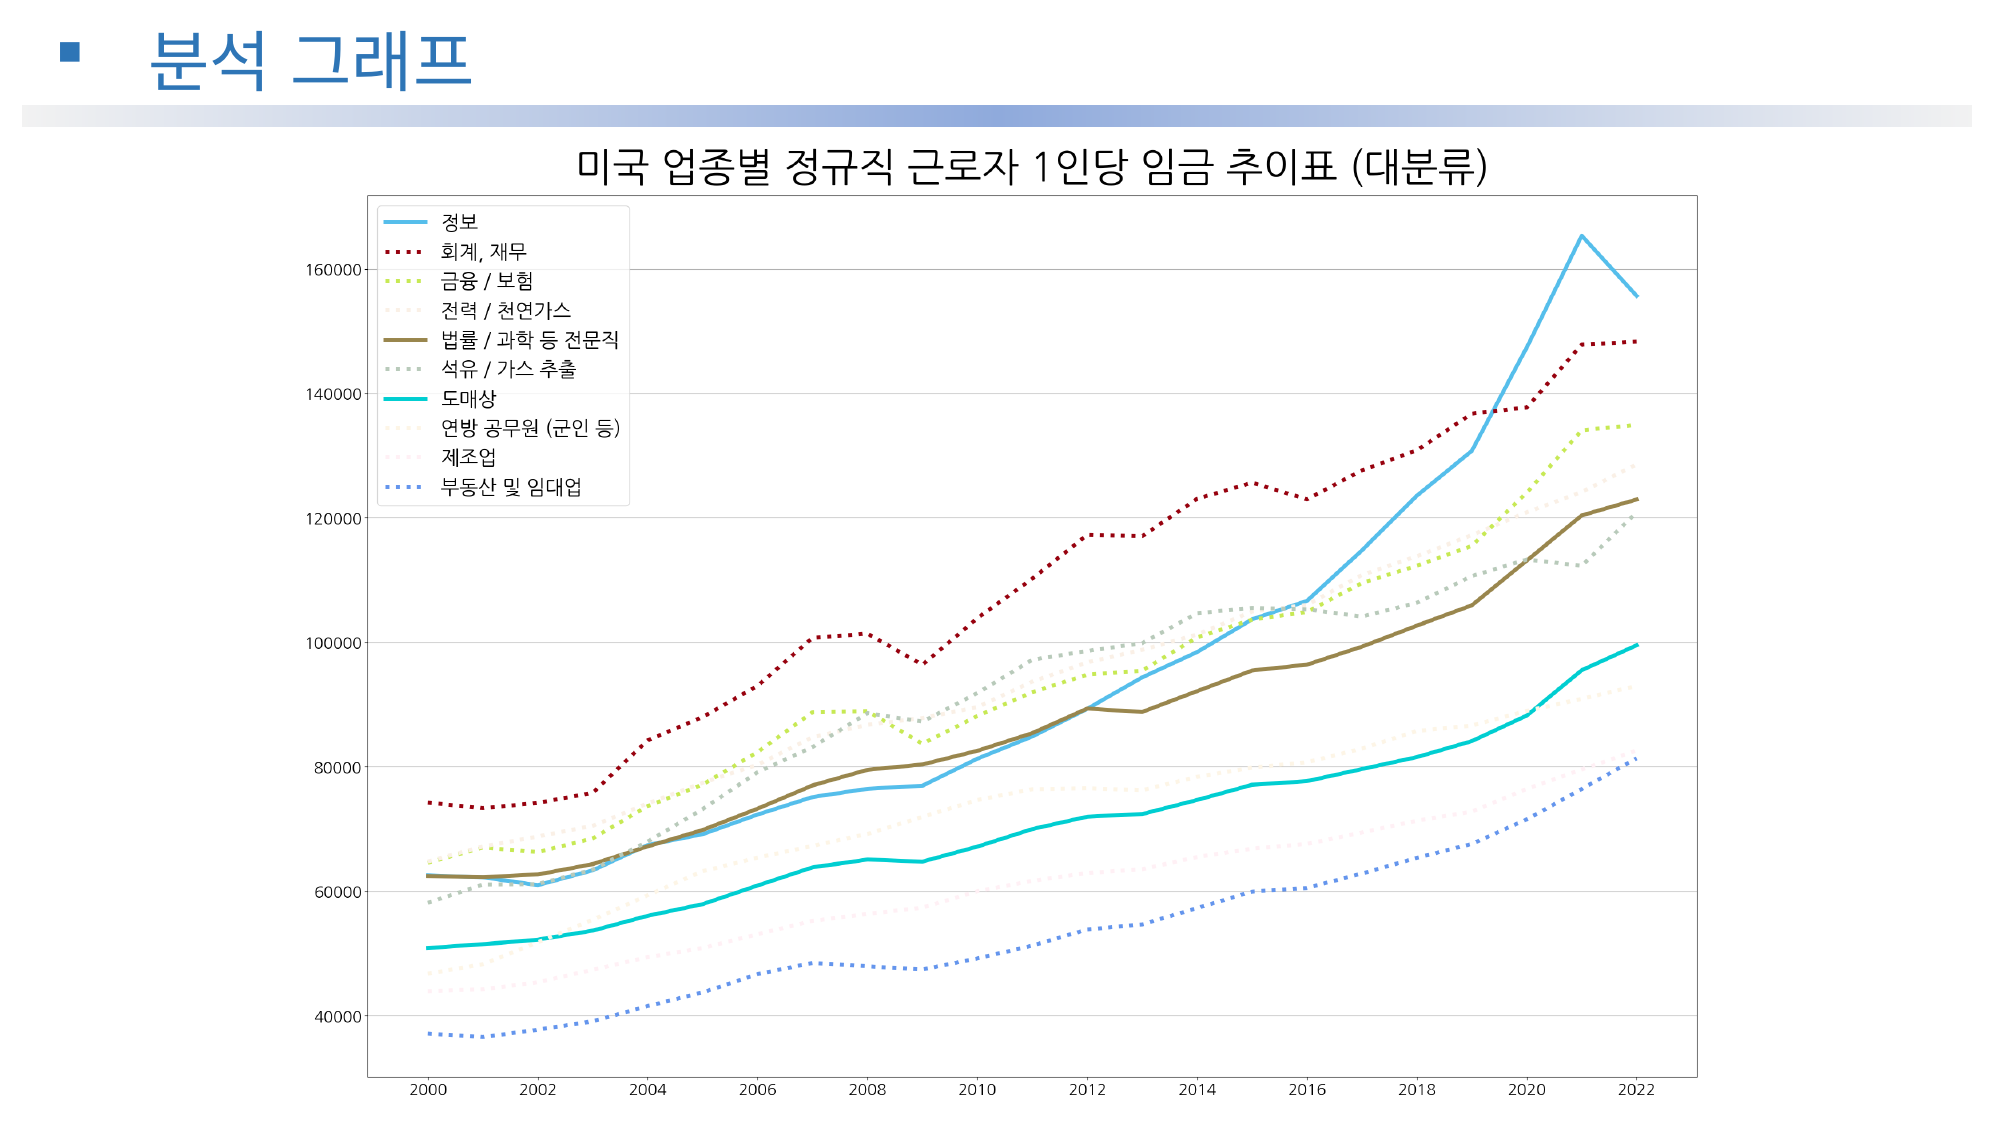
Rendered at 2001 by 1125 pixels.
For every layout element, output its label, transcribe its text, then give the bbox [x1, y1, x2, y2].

text_box [20, 103, 1974, 129]
picture [298, 143, 1702, 1103]
title 분석 그래프 [39, 19, 1856, 103]
